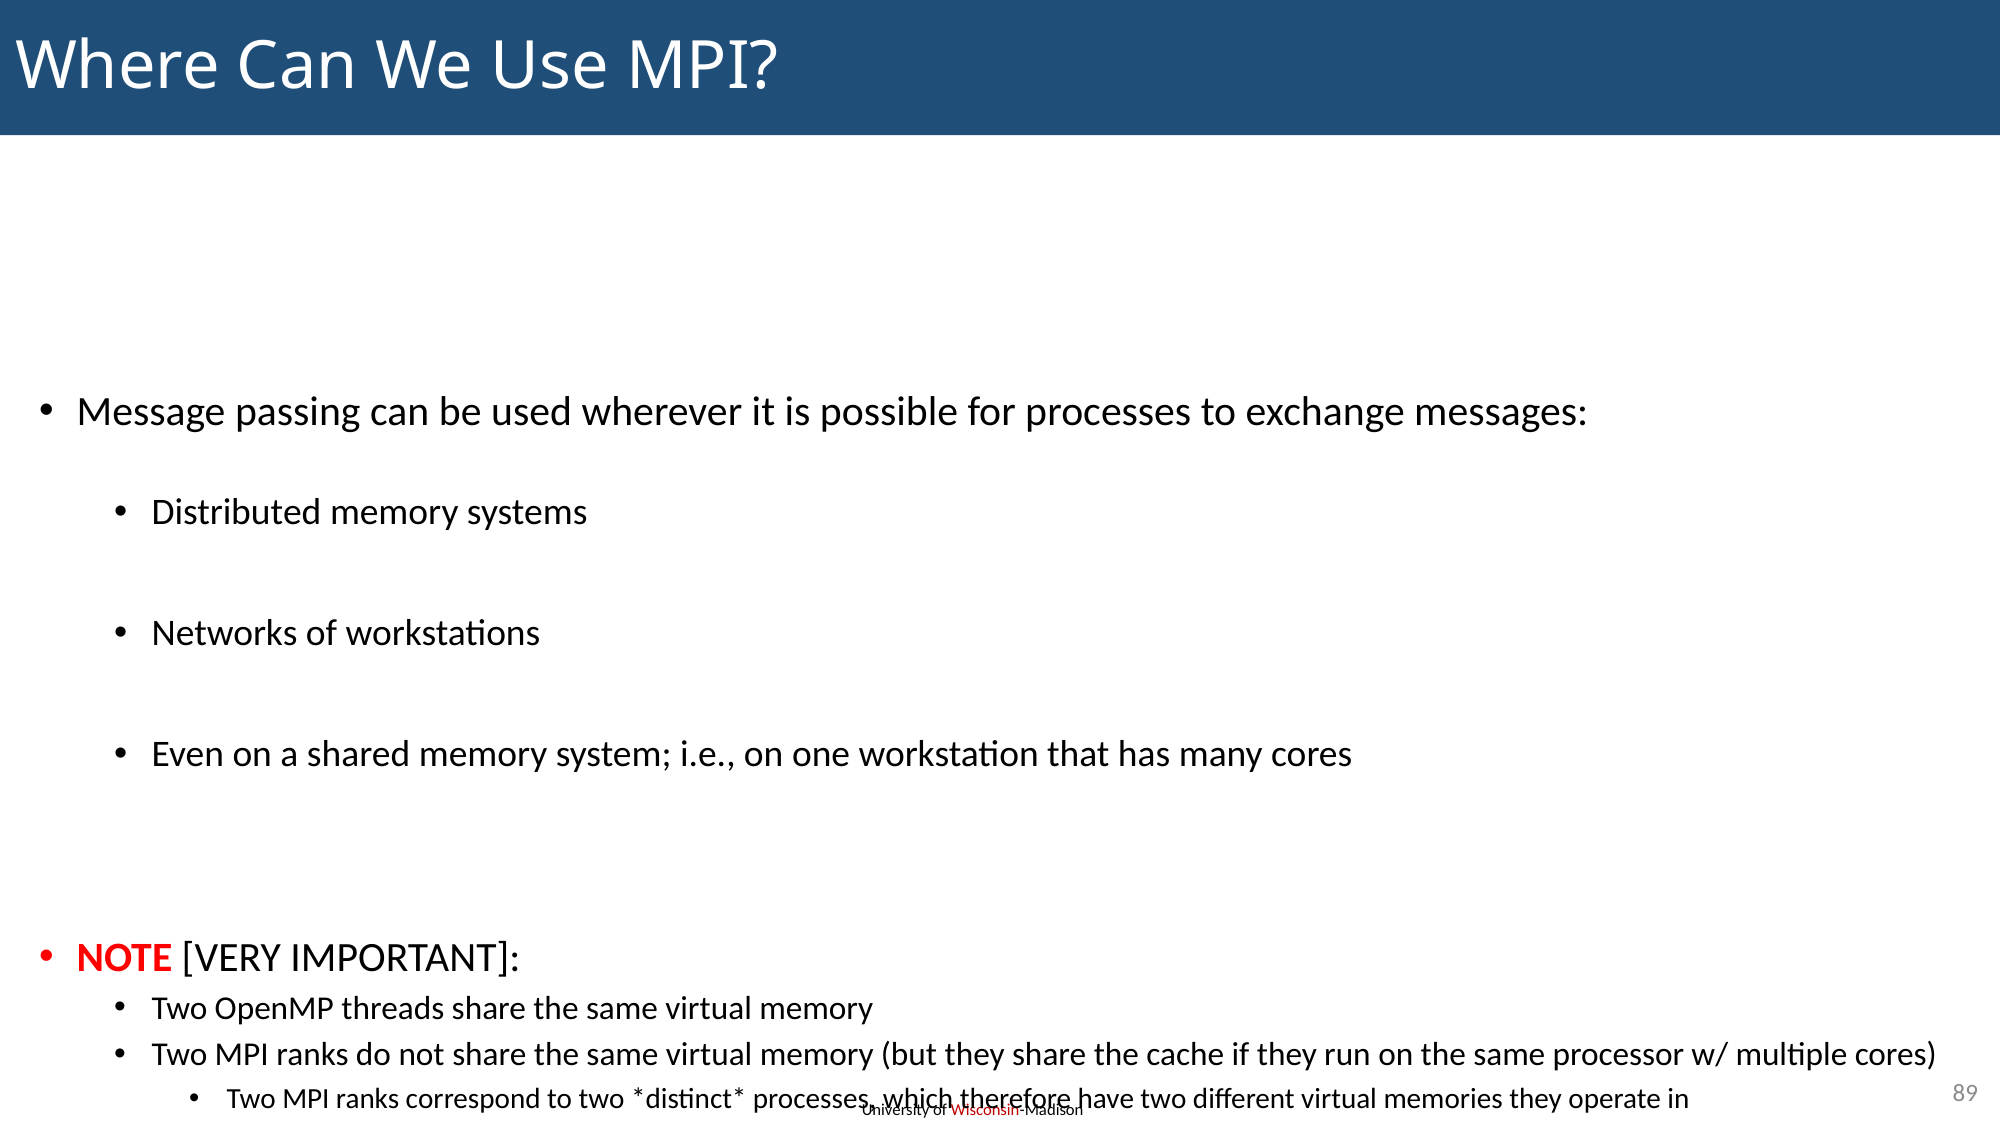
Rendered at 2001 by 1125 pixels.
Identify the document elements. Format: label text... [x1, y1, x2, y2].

slide_number 89 [1879, 1069, 1994, 1114]
title Where Can We Use MPI? [0, 0, 2000, 136]
list Message passing can be used wherever it is possible for processes to exchange messages: Distributed memory systems Networks of workstations Even on a shared memory system; i.e., on one workstation that has many cores NOTE [VERY IMPORTANT]: Two OpenMP threads share the same virtual memory Two MPI ranks do not share the same virtual memory (but they share the cache if they run on the same processor w/ multiple cores) Two MPI ranks correspond to two *distinct* processes, which therefore have two different virtual memories they operate in [24, 245, 1987, 1055]
